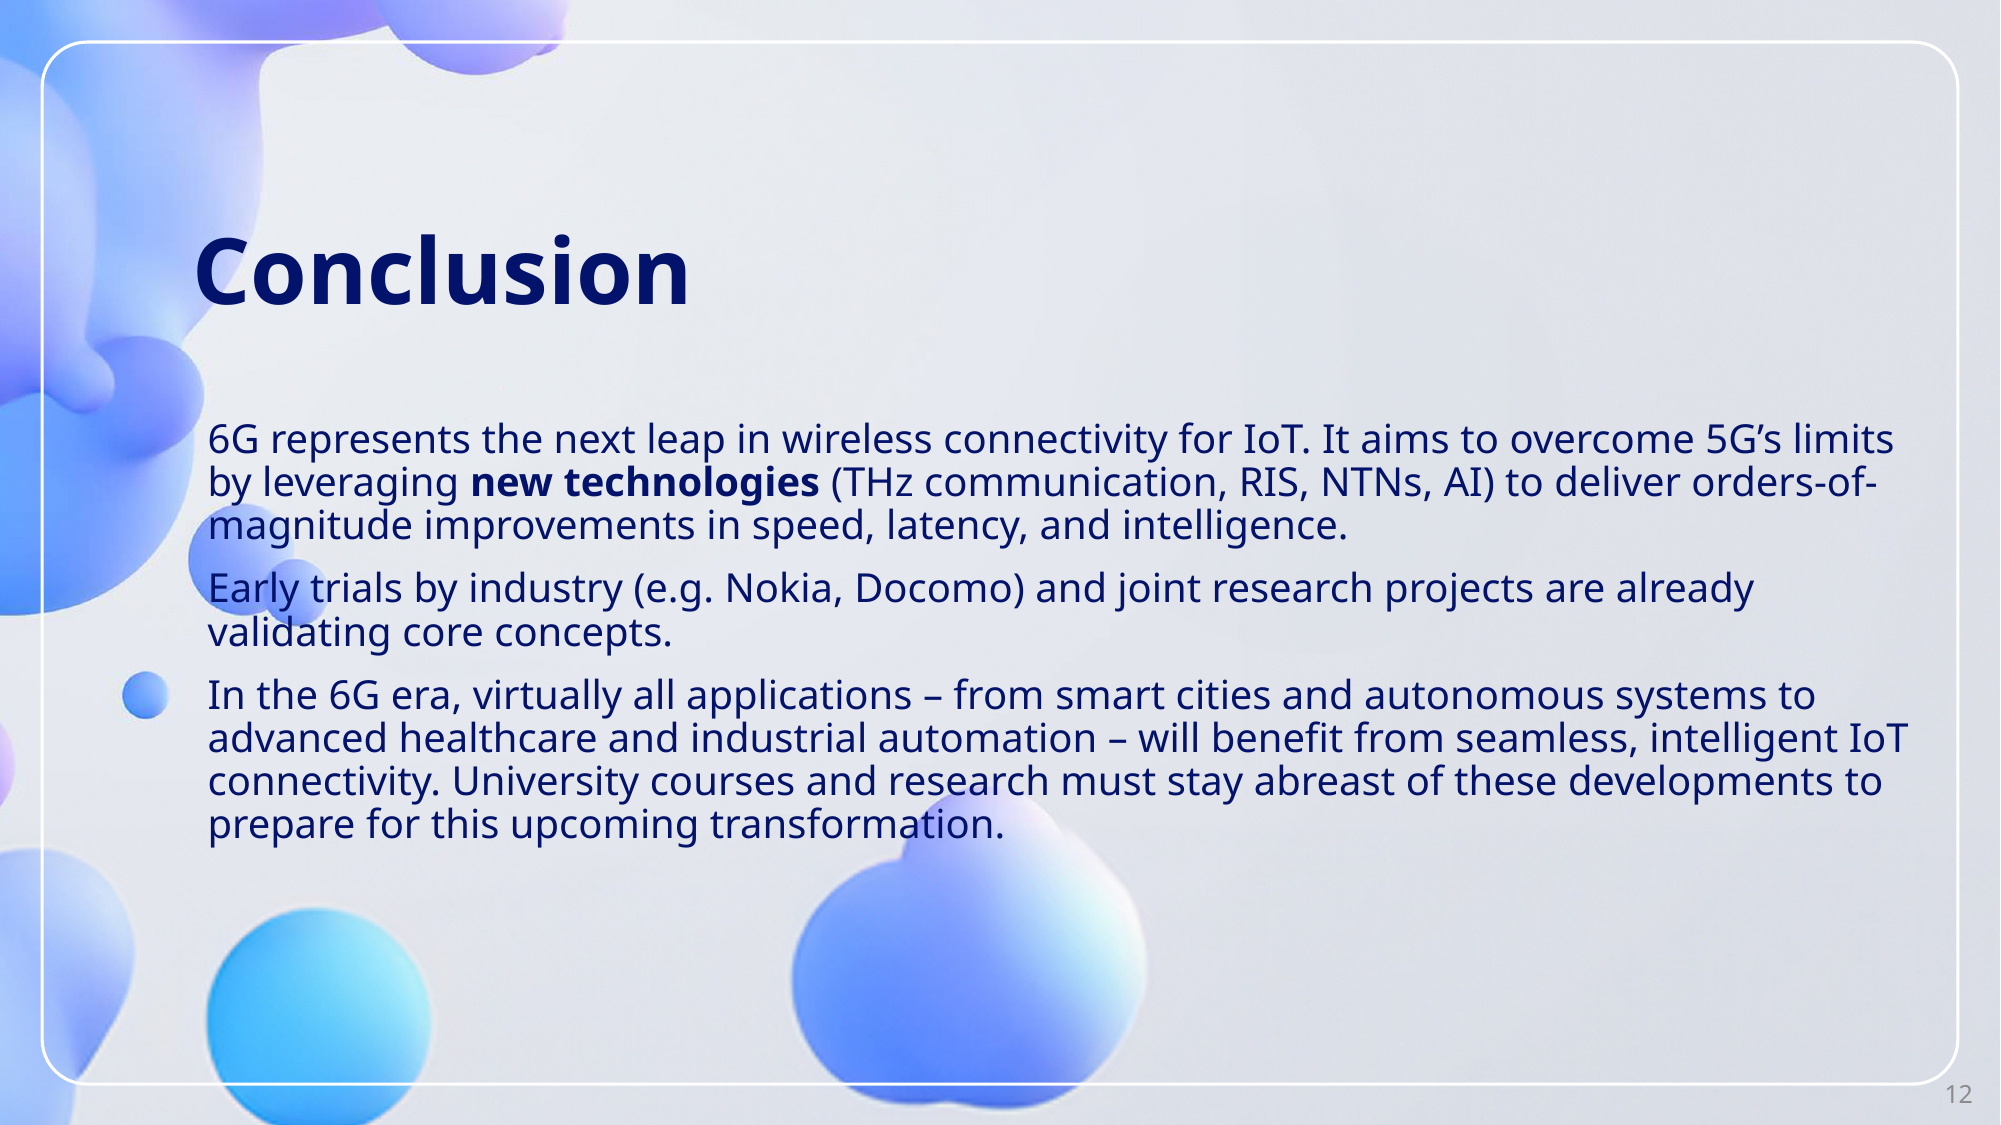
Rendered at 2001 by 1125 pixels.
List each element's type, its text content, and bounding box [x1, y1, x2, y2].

list 6G represents the next leap in wireless connectivity for IoT. It aims to overcome 5G’s limits by leveraging new technologies (THz communication, RIS, NTNs, AI) to deliver orders-of-magnitude improvements in speed, latency, and intelligence. Early trials by industry (e.g. Nokia, Docomo) and joint research projects are already validating core concepts. In the 6G era, virtually all applications – from smart cities and autonomous systems to advanced healthcare and industrial automation – will benefit from seamless, intelligent IoT connectivity. University courses and research must stay abreast of these developments to prepare for this upcoming transformation. [192, 411, 1938, 856]
picture [0, 0, 2001, 1125]
title Conclusion [176, 60, 1863, 332]
slide_number 12 [1538, 1076, 1988, 1115]
